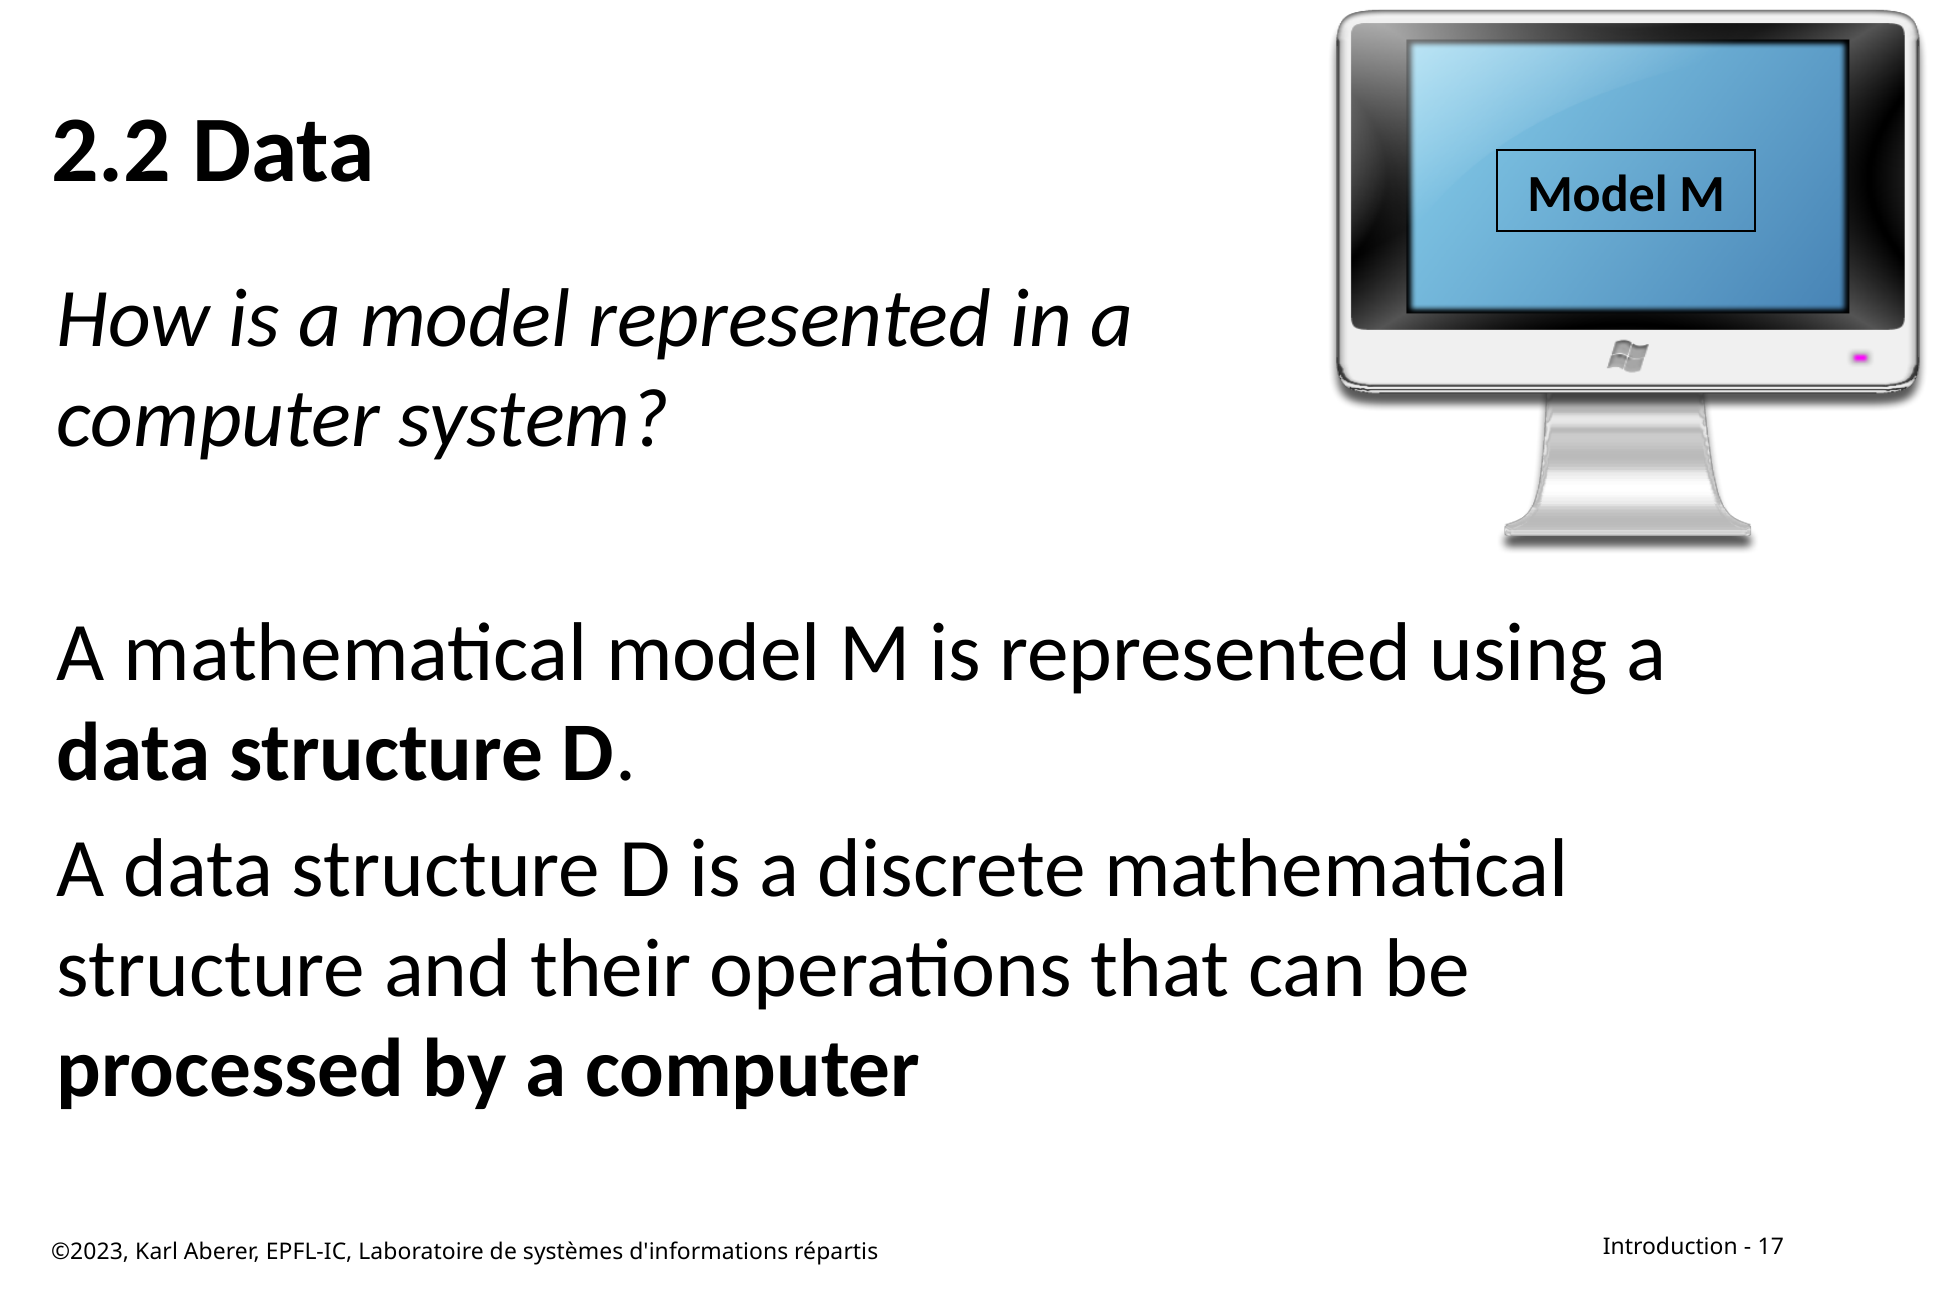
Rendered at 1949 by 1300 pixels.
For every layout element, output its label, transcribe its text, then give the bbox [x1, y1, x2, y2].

list How is a model represented in a computer system? A mathematical model M is represented using a data structure D. A data structure D is a discrete mathematical structure and their operations that can be processed by a computer [37, 253, 1809, 1208]
title 2.2 Data [32, 57, 1307, 232]
footer ©2023, Karl Aberer, EPFL-IC, Laboratoire de systèmes d'informations répartis [32, 1227, 1284, 1271]
picture [1312, 0, 1943, 560]
